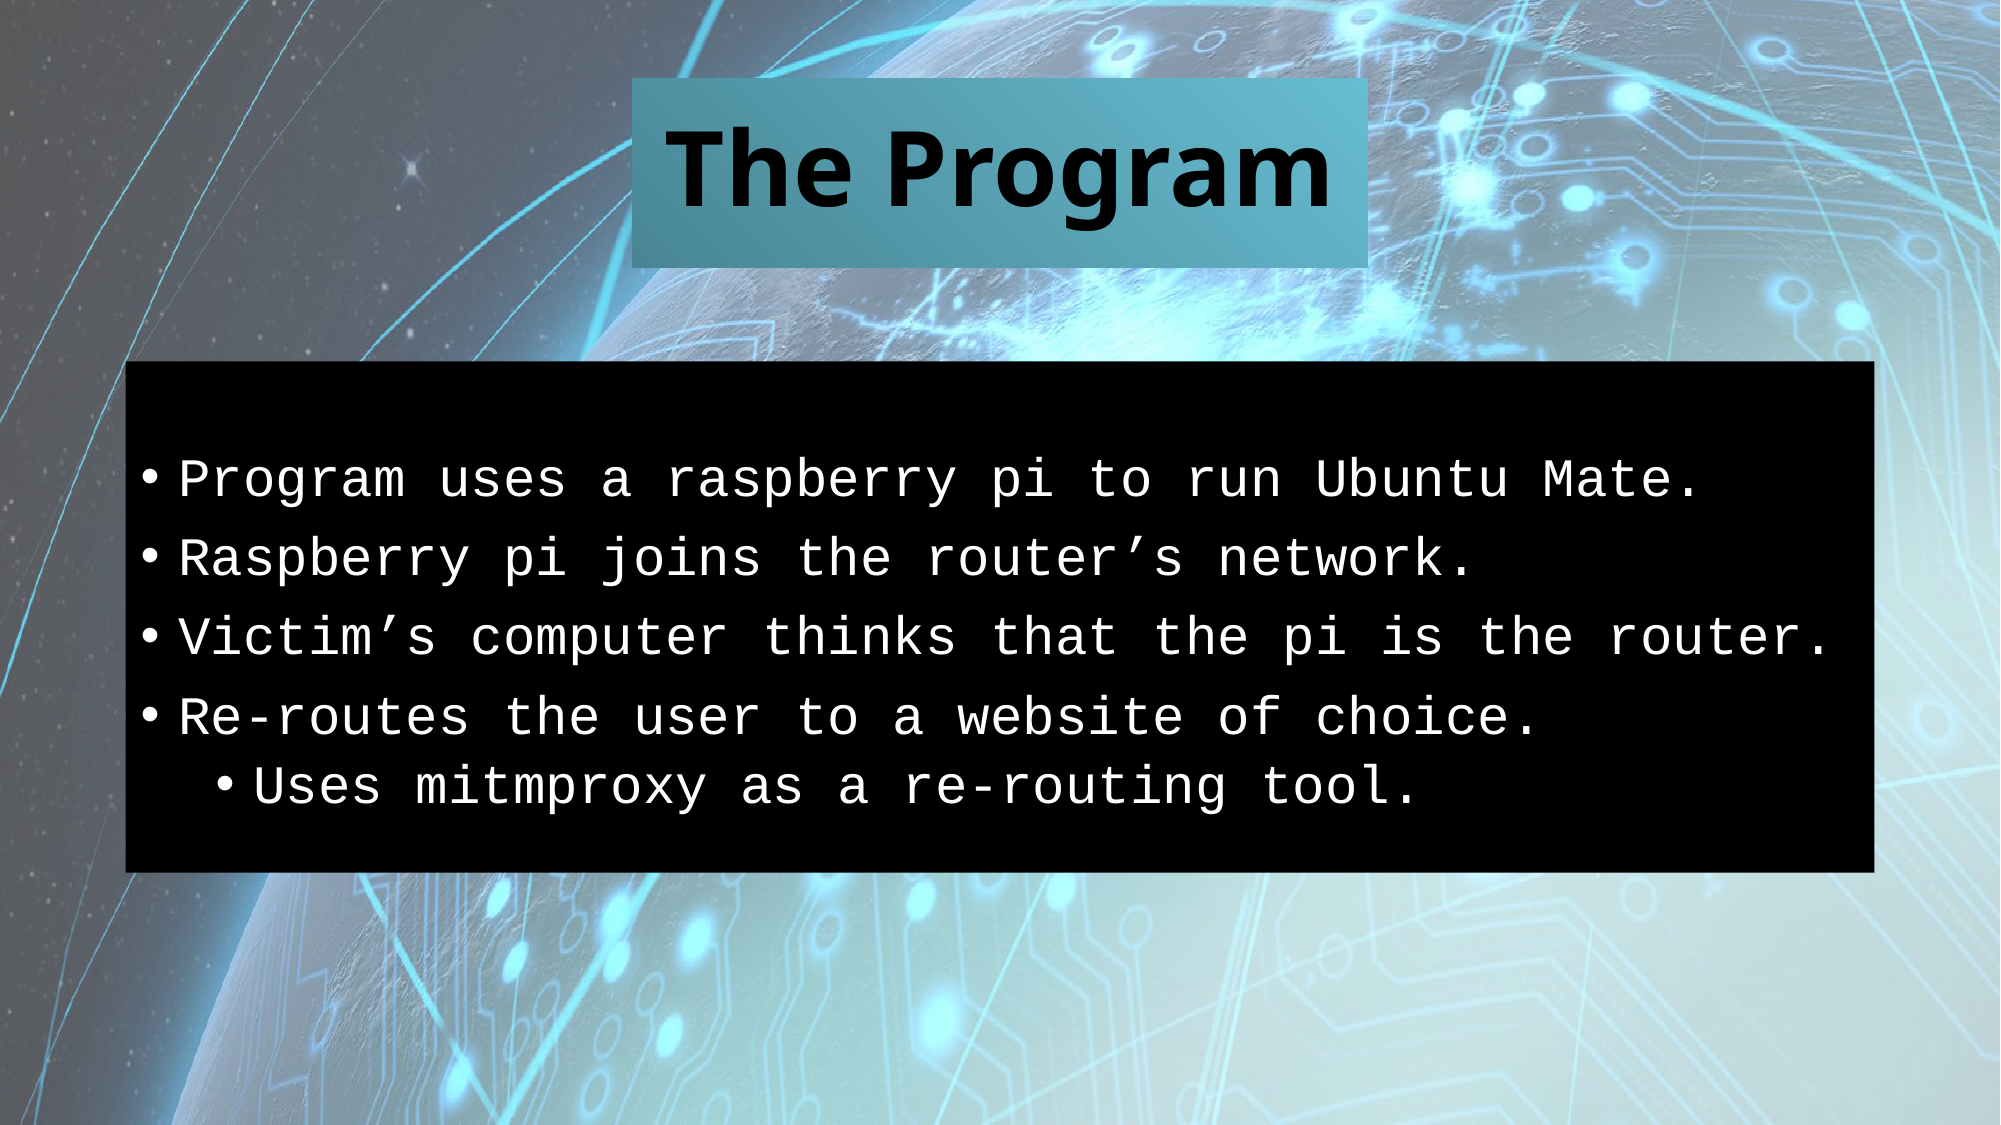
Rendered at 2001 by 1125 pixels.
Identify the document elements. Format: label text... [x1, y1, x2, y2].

list Program uses a raspberry pi to run Ubuntu Mate. Raspberry pi joins the router’s network. Victim’s computer thinks that the pi is the router. Re-routes the user to a website of choice. Uses mitmproxy as a re-routing tool. [125, 361, 1875, 873]
title The Program [632, 78, 1368, 268]
